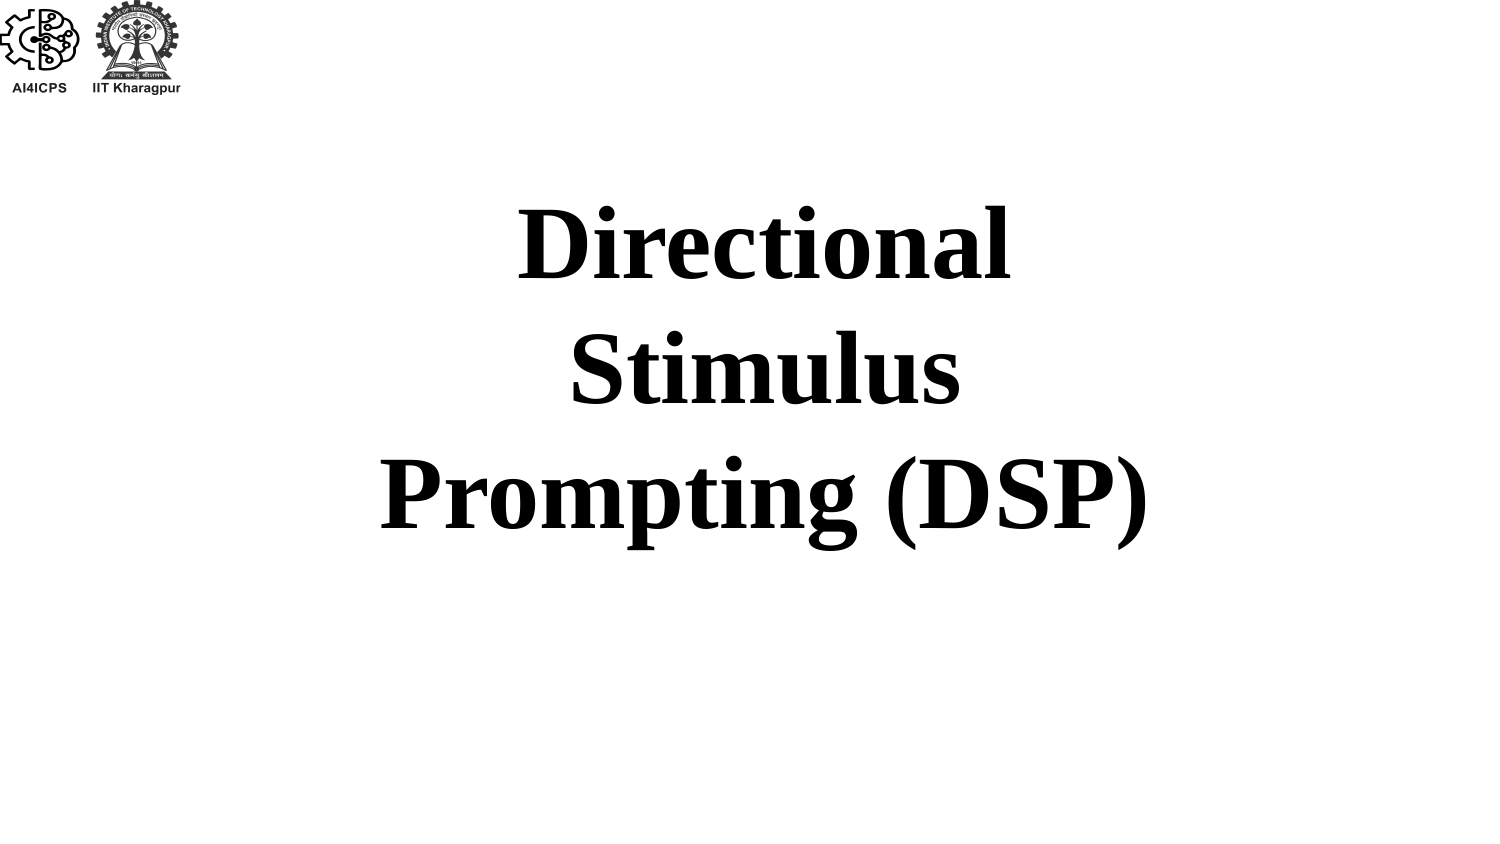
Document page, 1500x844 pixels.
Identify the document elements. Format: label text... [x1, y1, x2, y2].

picture [0, 0, 181, 95]
text_box Directional Stimulus Prompting (DSP) [309, 159, 1221, 565]
